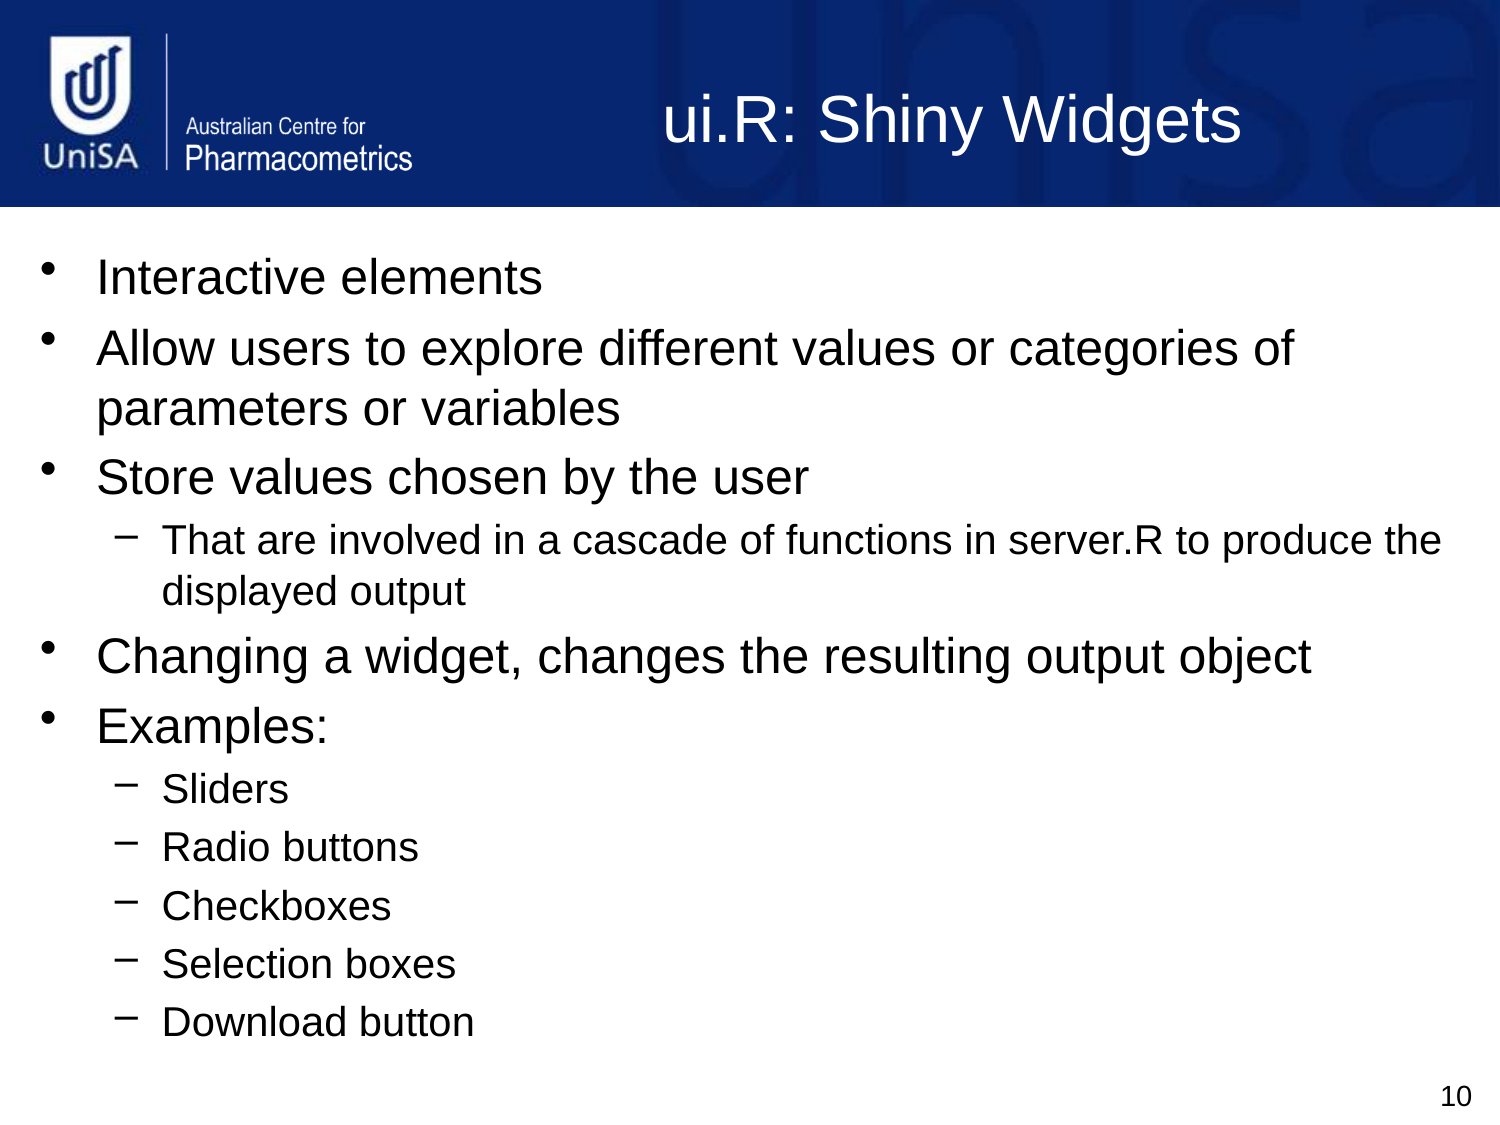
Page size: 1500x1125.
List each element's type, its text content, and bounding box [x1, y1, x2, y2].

picture [0, 0, 1500, 207]
list Interactive elements Allow users to explore different values or categories of parameters or variables Store values chosen by the user That are involved in a cascade of functions in server.R to produce the displayed output Changing a widget, changes the resulting output object Examples: Sliders Radio buttons Checkboxes Selection boxes Download button [24, 237, 1475, 1075]
title ui.R: Shiny Widgets [431, 45, 1475, 188]
footer 10 [1337, 1065, 1488, 1125]
